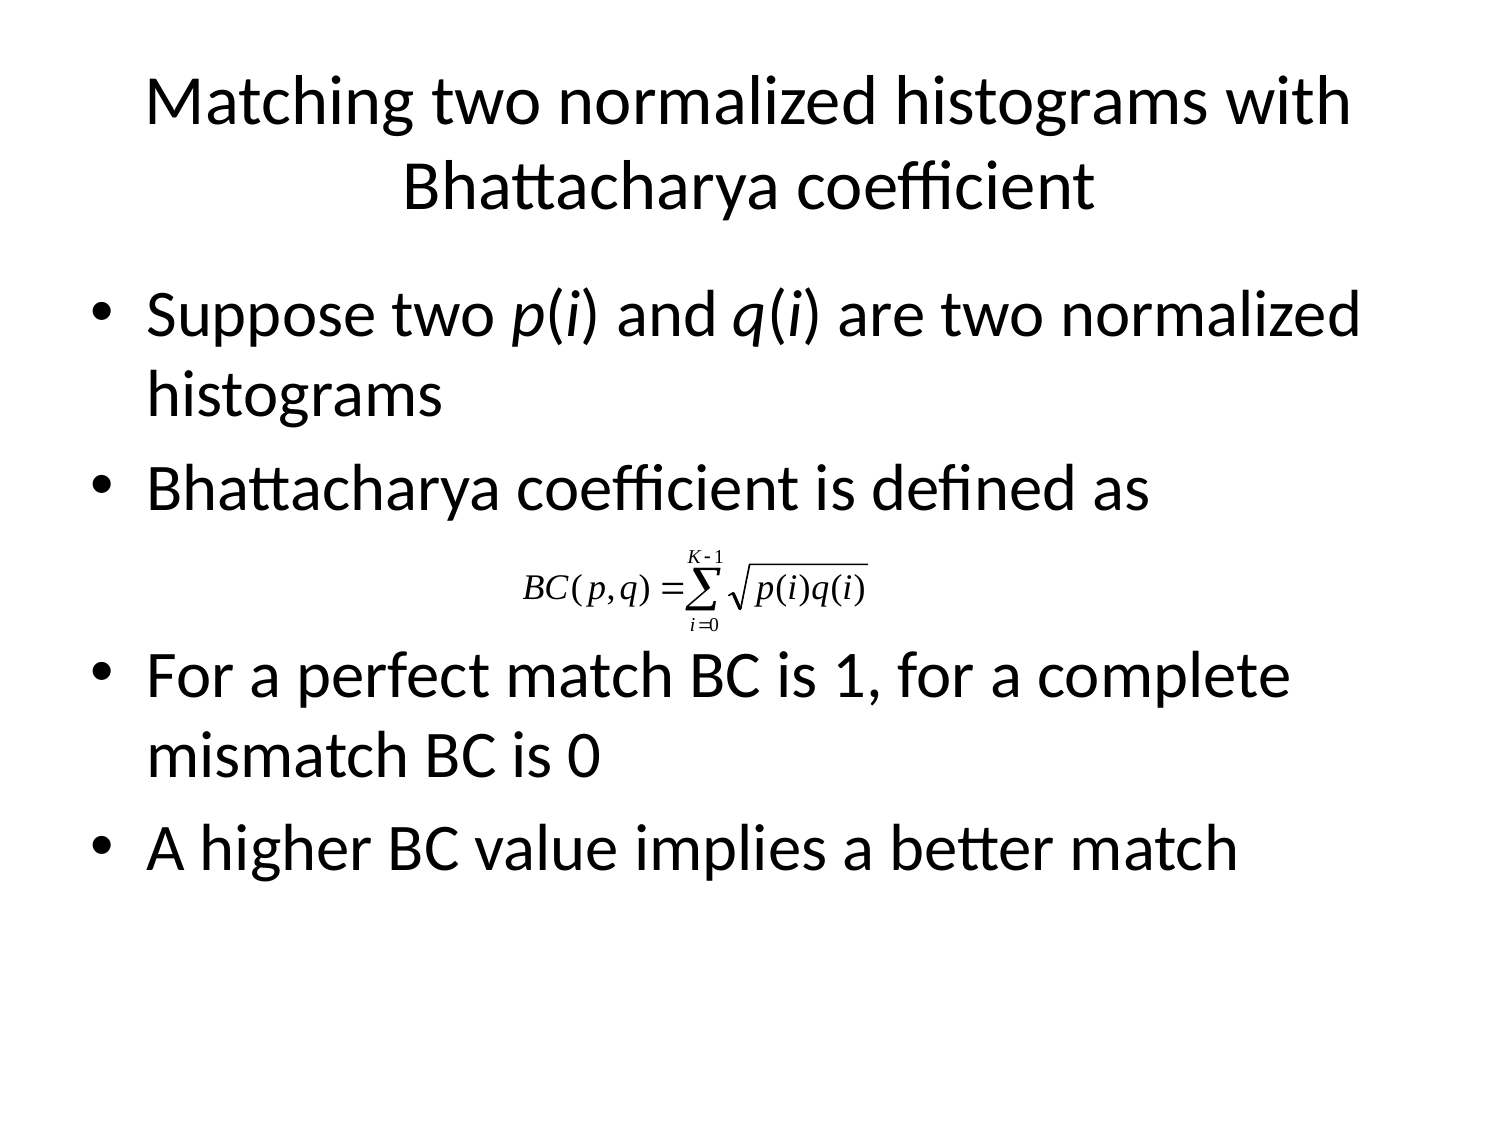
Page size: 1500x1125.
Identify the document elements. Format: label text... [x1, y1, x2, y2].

list Suppose two p(i) and q(i) are two normalized histograms Bhattacharya coefficient is defined as For a perfect match BC is 1, for a complete mismatch BC is 0 A higher BC value implies a better match [75, 262, 1425, 1005]
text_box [515, 540, 875, 639]
title Matching two normalized histograms with Bhattacharya coefficient [75, 45, 1425, 233]
